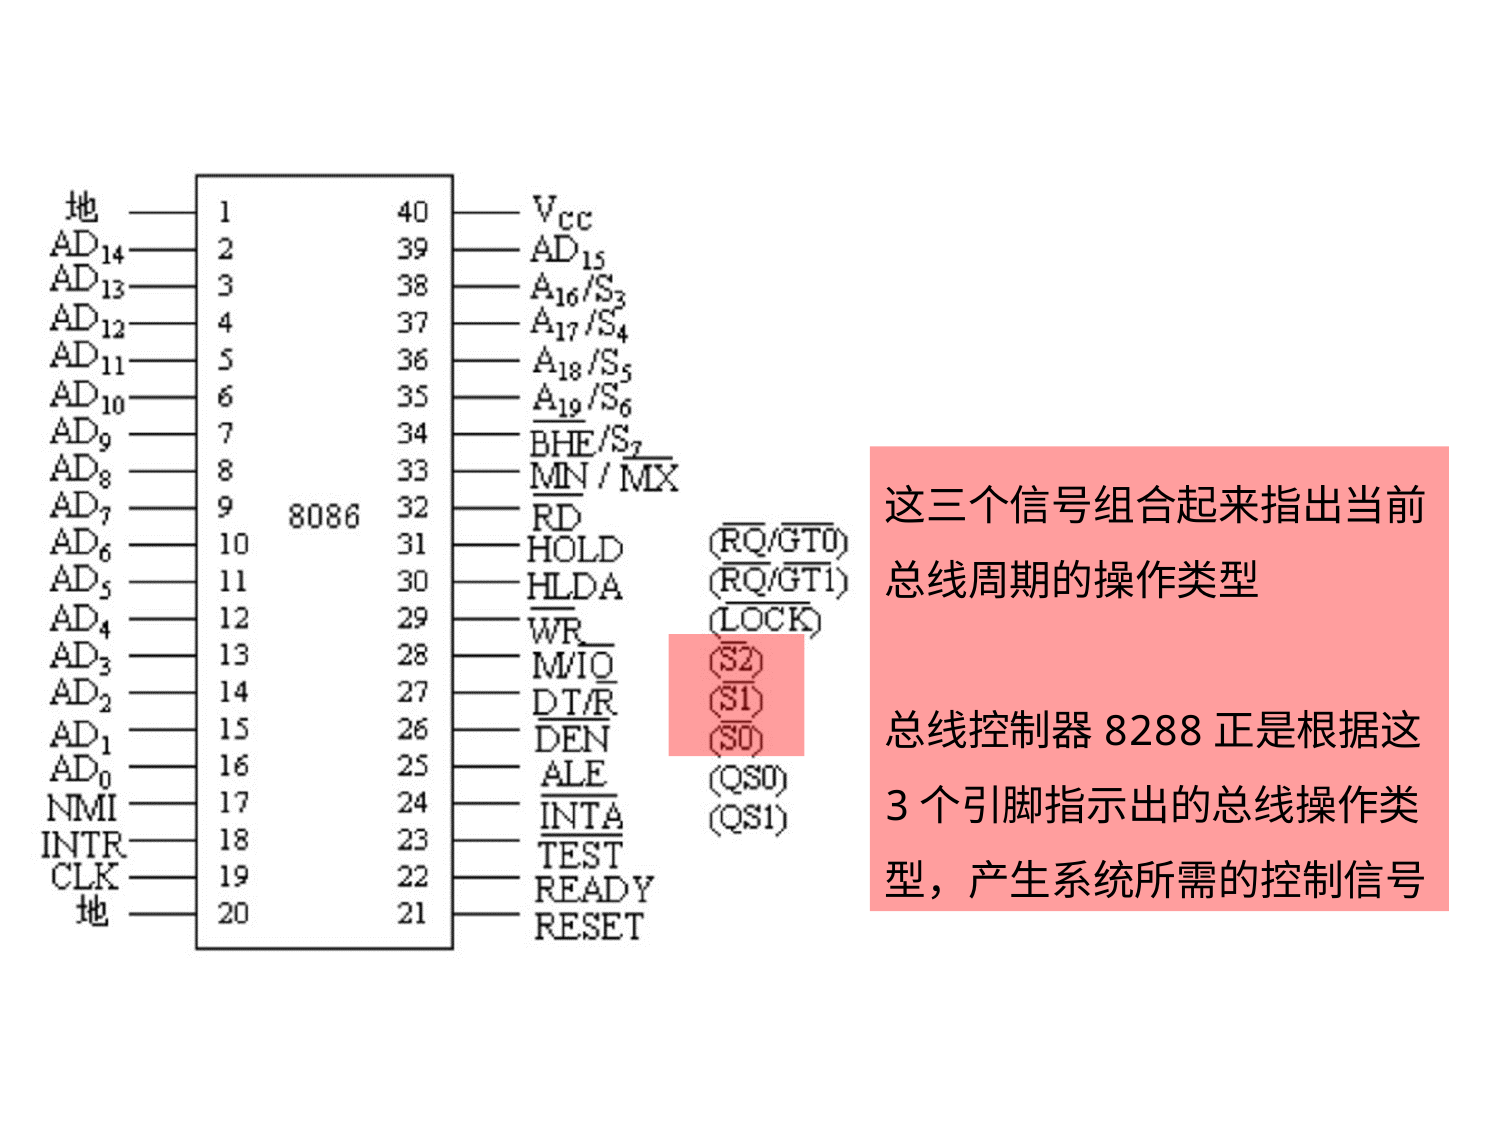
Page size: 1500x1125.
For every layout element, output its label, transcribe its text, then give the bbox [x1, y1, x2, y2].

text_box 这三个信号组合起来指出当前总线周期的操作类型 总线控制器8288正是根据这3个引脚指示出的总线操作类型，产生系统所需的控制信号 [870, 446, 1449, 912]
picture [0, 133, 870, 991]
